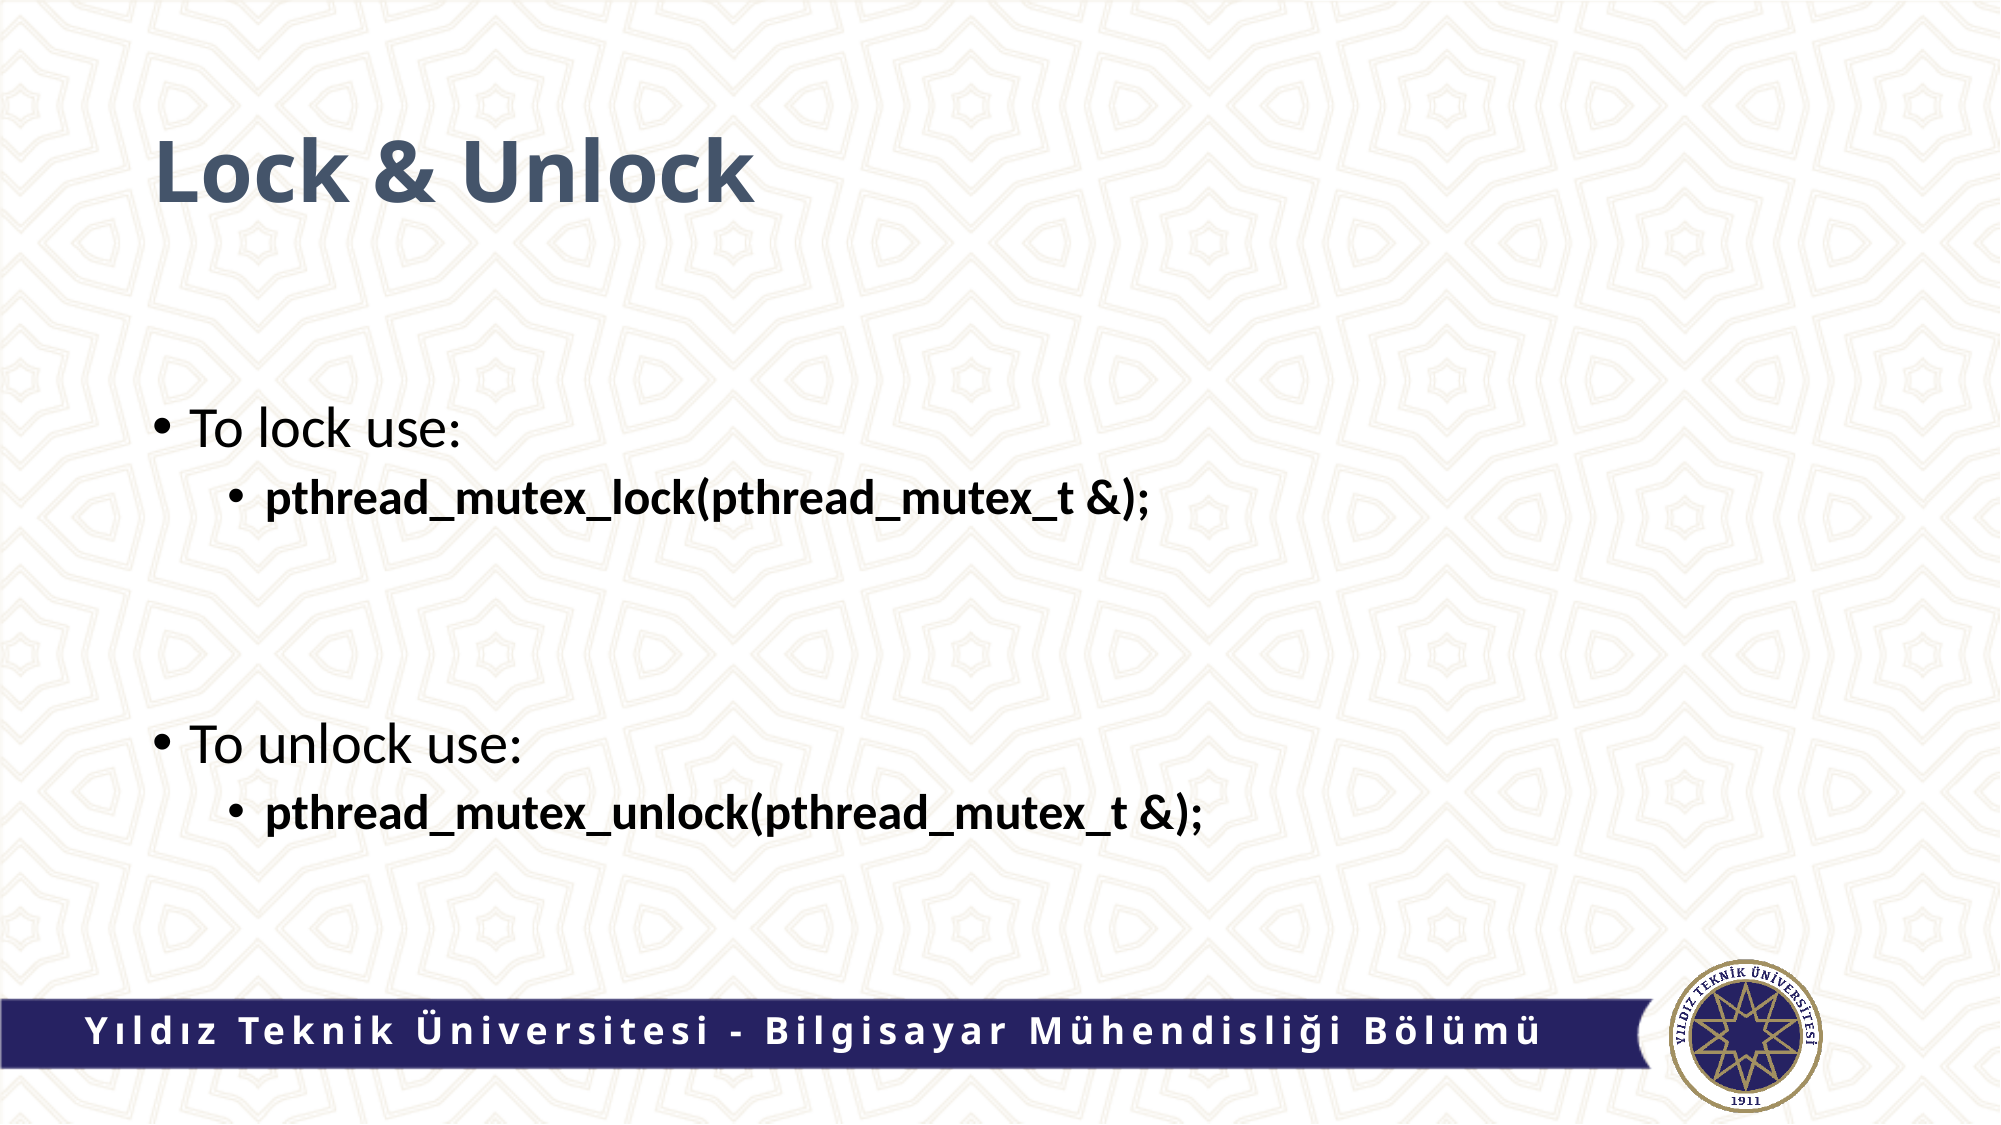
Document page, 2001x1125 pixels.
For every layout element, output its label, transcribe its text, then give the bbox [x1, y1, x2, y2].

picture [0, 0, 2000, 1125]
title Lock & Unlock [137, 59, 1863, 278]
footer Yıldız Teknik Üniversitesi - Bilgisayar Mühendisliği Bölümü [0, 997, 1628, 1069]
list To lock use: pthread_mutex_lock(pthread_mutex_t &); To unlock use: pthread_mutex_unlock(pthread_mutex_t &); [137, 299, 1863, 982]
